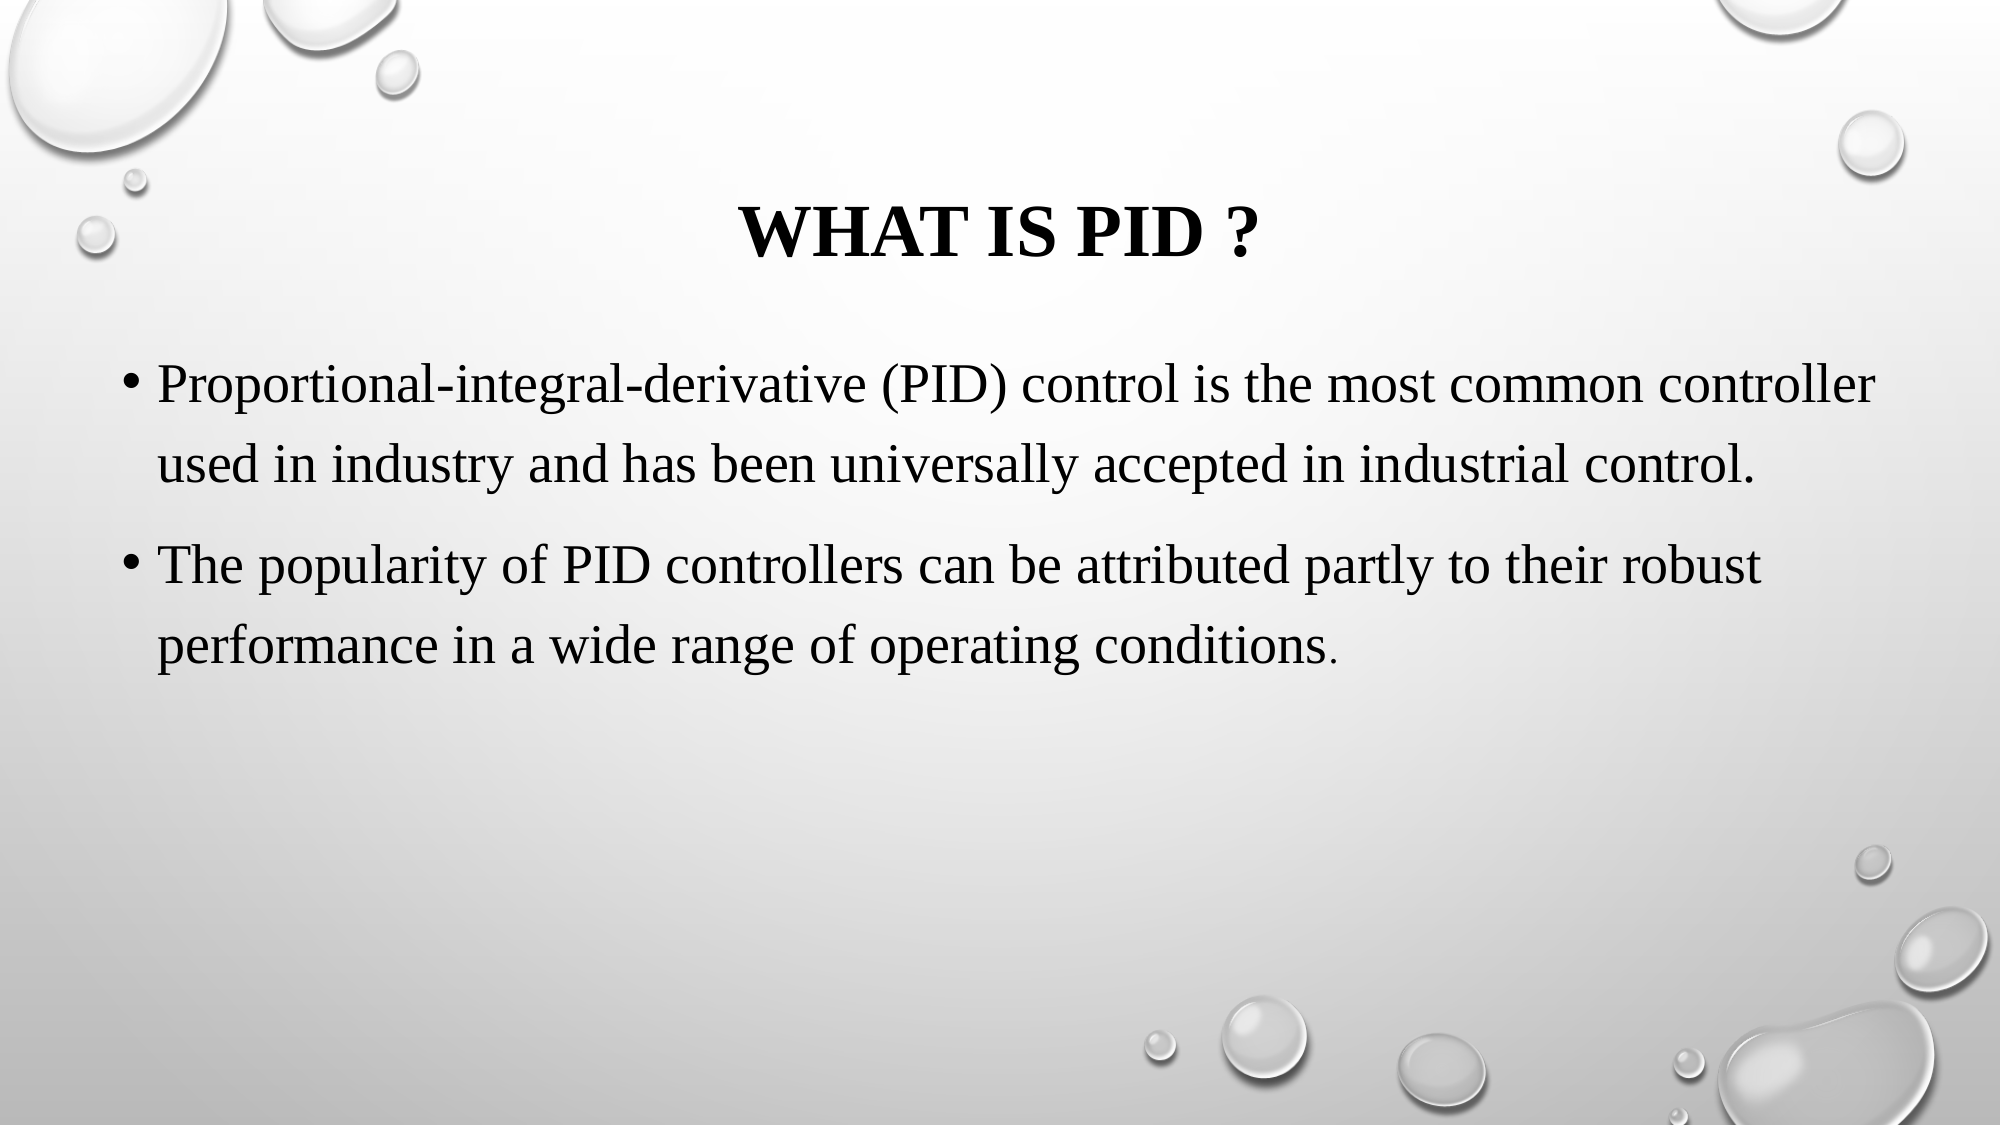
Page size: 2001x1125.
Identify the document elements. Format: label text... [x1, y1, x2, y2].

list Proportional-integral-derivative (PID) control is the most common controller used in industry and has been universally accepted in industrial control. The popularity of PID controllers can be attributed partly to their robust performance in a wide range of operating conditions. [106, 325, 1960, 808]
picture [0, 0, 2000, 1125]
title What is PID ? [149, 101, 1851, 325]
